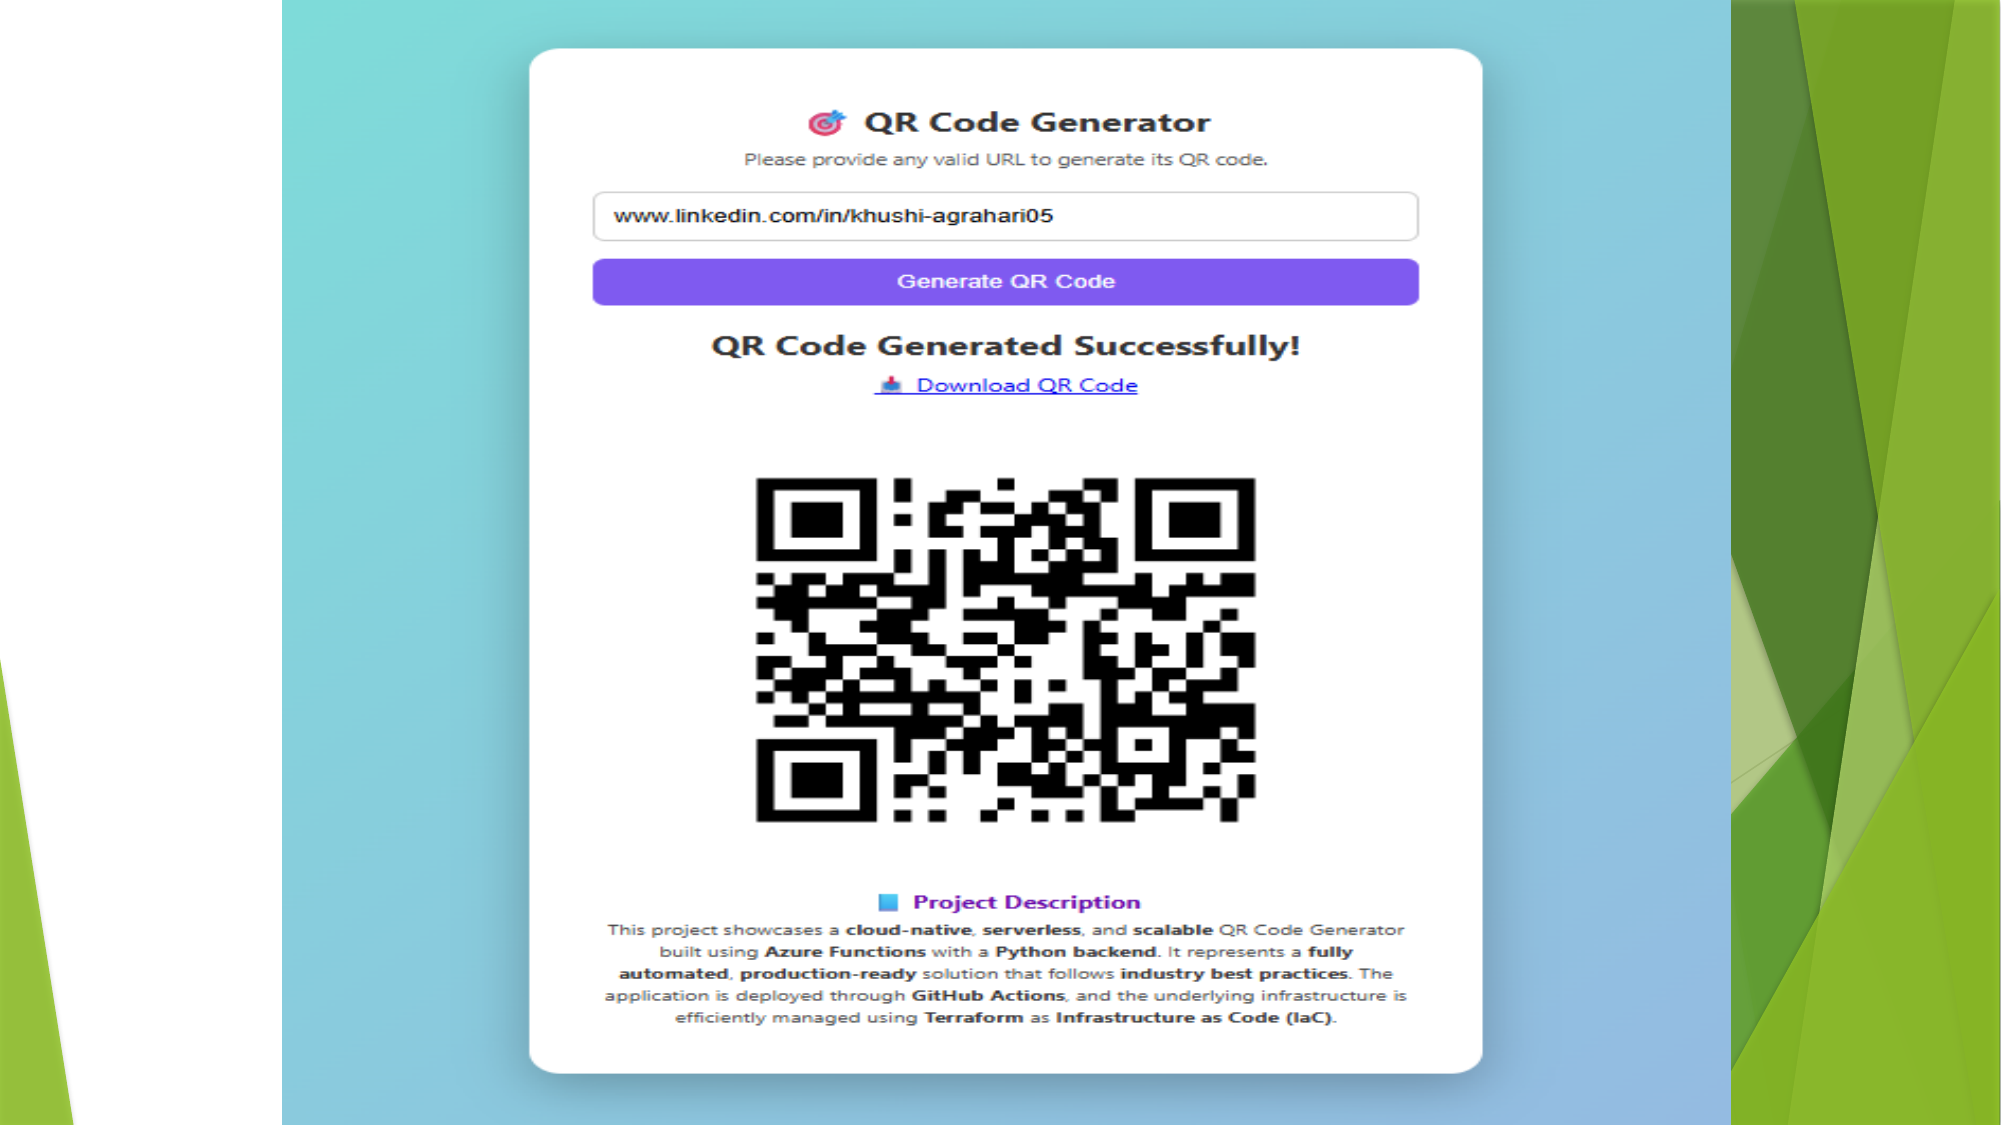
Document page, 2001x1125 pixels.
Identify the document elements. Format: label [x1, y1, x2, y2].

picture [281, 0, 1732, 1125]
